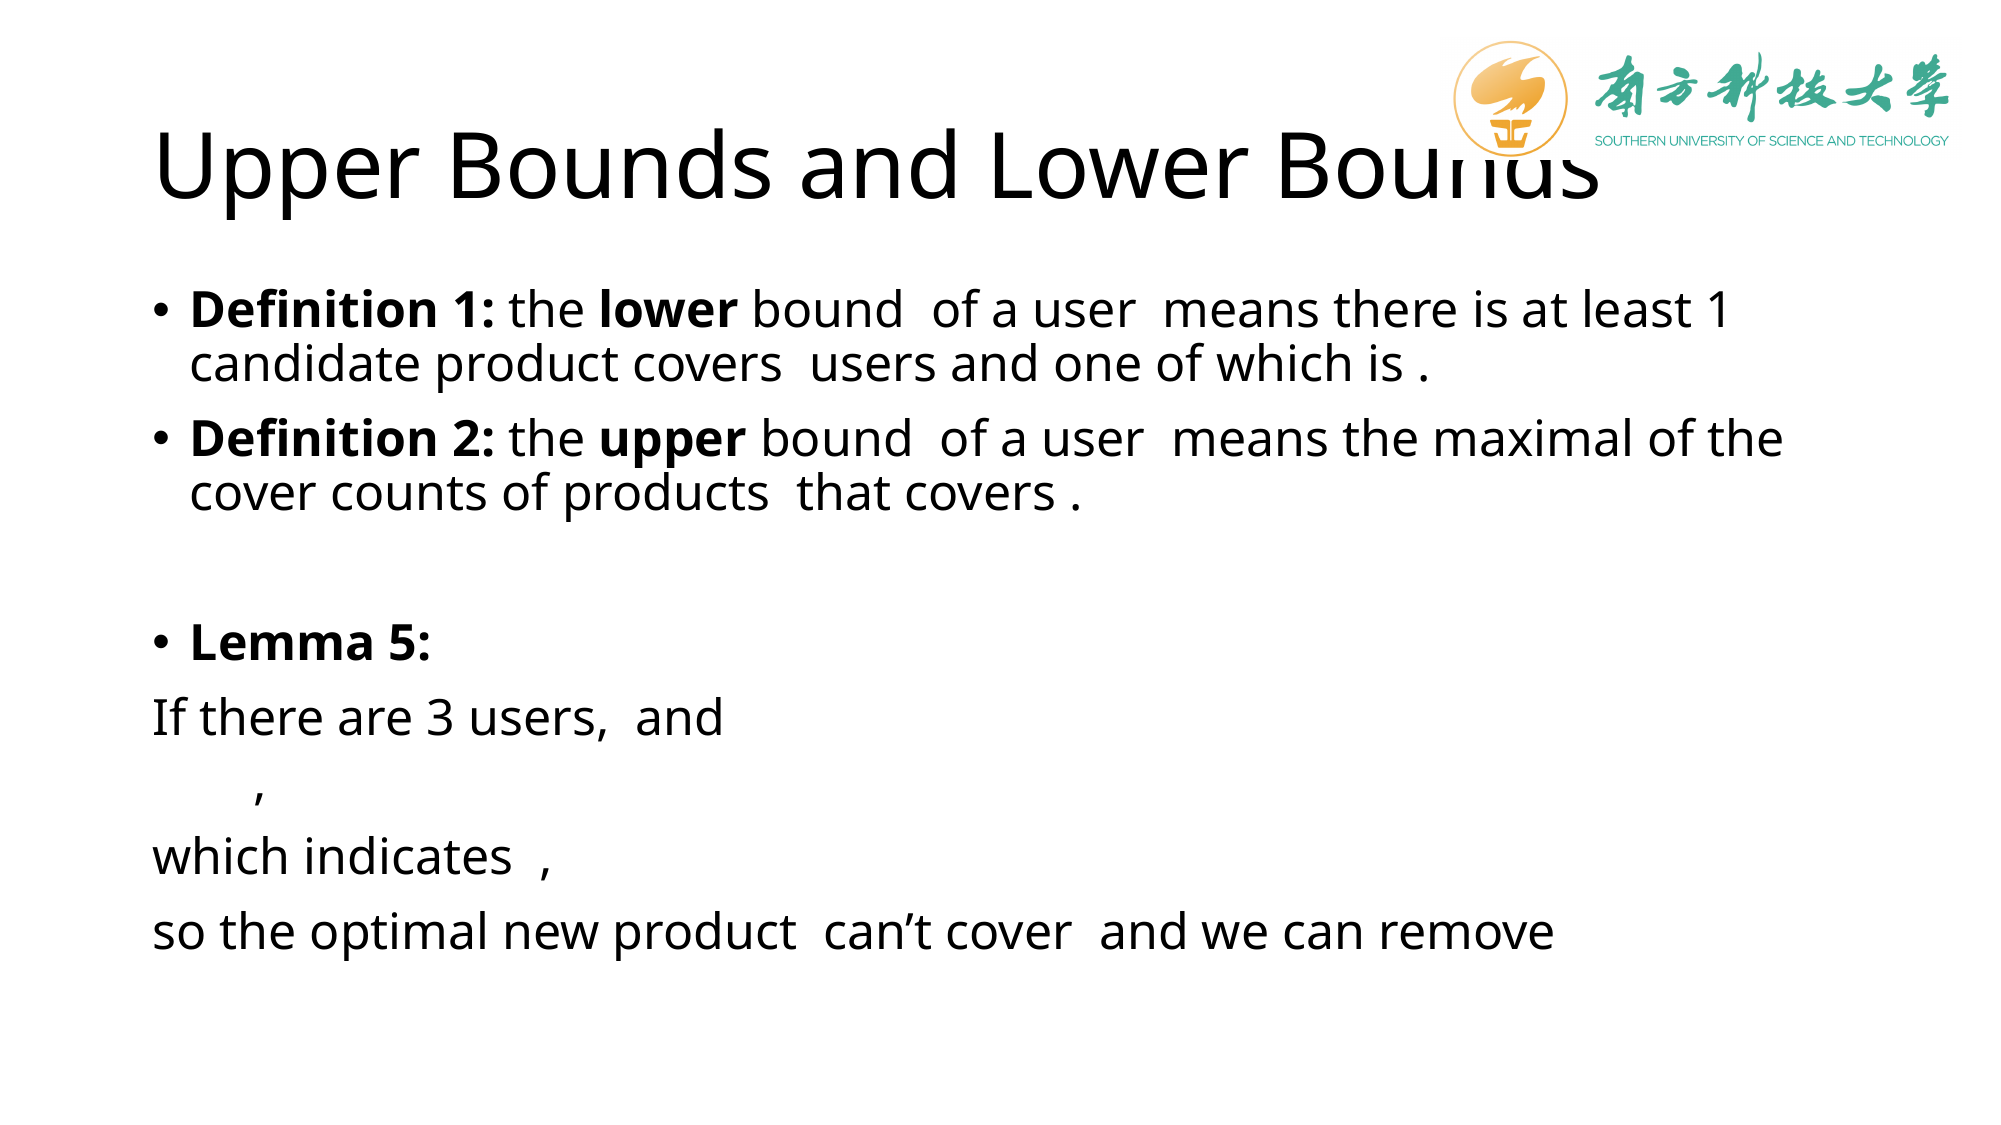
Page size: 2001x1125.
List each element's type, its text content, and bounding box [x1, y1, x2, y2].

title Upper Bounds and Lower Bounds [137, 59, 1863, 278]
picture [1439, 37, 1962, 160]
